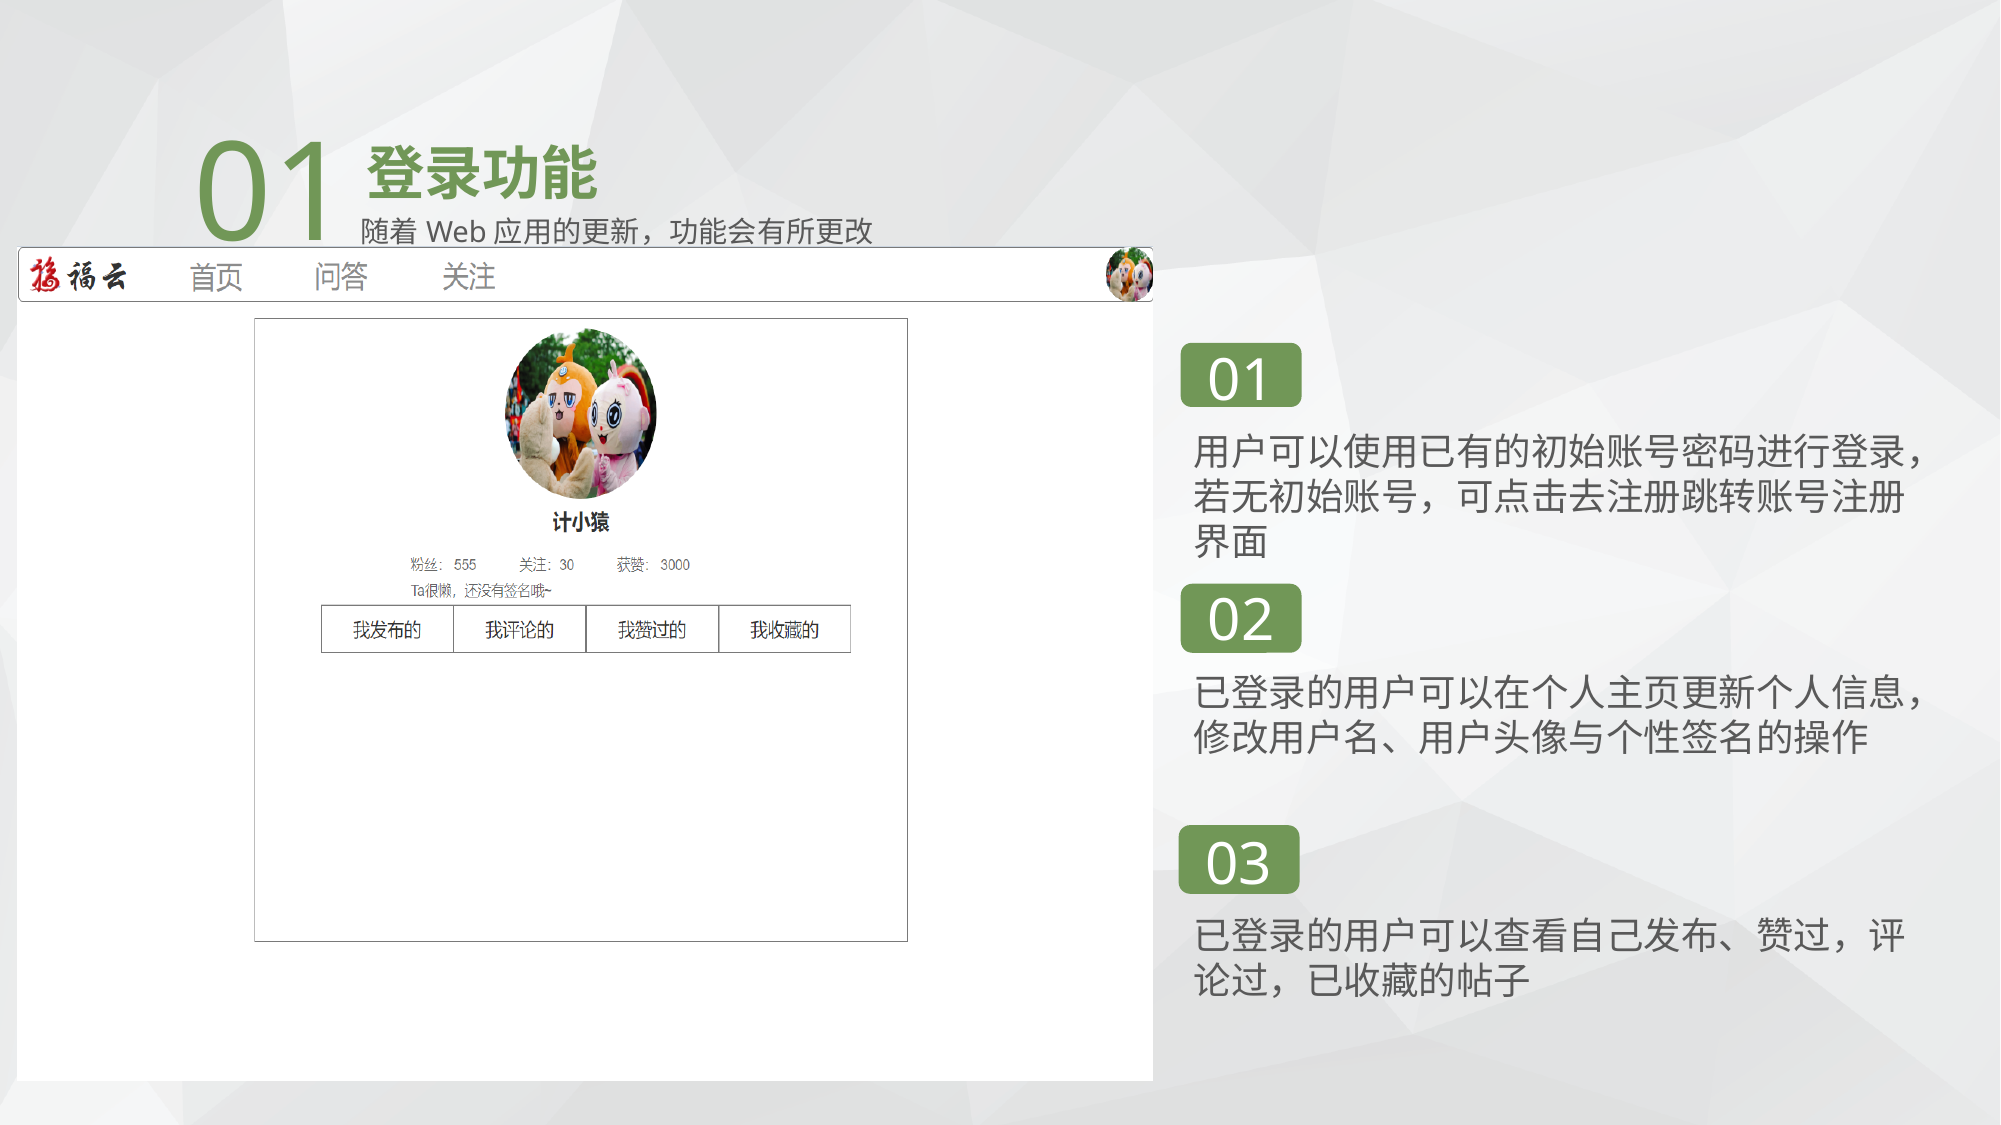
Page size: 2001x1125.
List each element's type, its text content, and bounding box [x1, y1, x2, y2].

text_box [1179, 341, 1193, 408]
text_box 用户可以使用已有的初始账号密码进行登录，若无初始账号，可点击去注册跳转账号注册界面 [1178, 420, 1944, 571]
text_box 01 [1193, 334, 1302, 420]
text_box 已登录的用户可以查看自己发布、赞过，评论过，已收藏的帖子 [1178, 904, 1944, 1009]
text_box 02 [1193, 574, 1302, 660]
text_box 01 [179, 95, 390, 246]
text_box [1177, 824, 1191, 895]
picture [0, 0, 2001, 1125]
text_box 已登录的用户可以在个人主页更新个人信息，修改用户名、用户头像与个性签名的操作 [1178, 661, 1944, 766]
text_box 03 [1191, 818, 1300, 904]
text_box 随着Web应用的更新，功能会有所更改 [345, 205, 890, 246]
text_box 登录功能 [351, 128, 819, 205]
text_box [1179, 582, 1193, 654]
